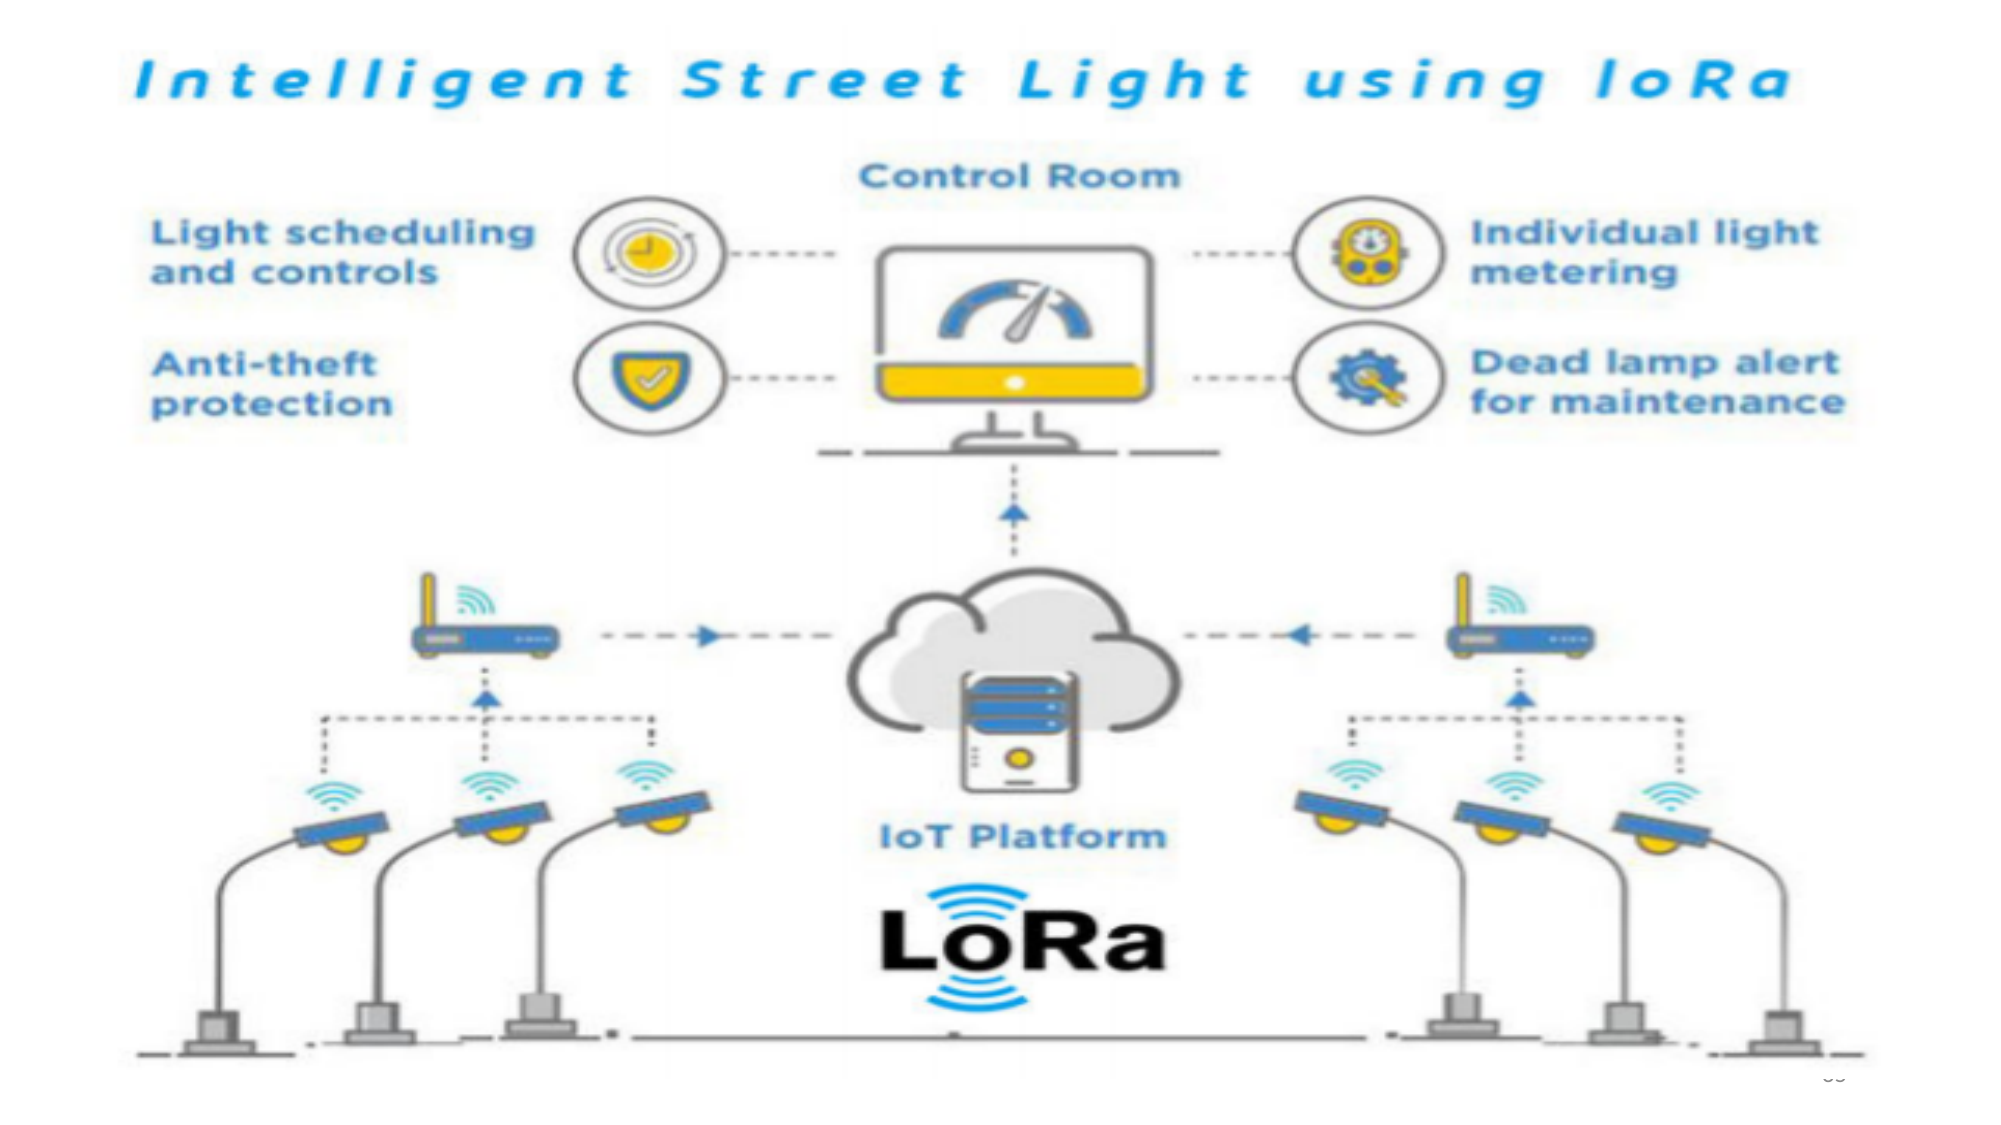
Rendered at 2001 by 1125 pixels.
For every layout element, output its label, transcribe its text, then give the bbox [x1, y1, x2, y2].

slide_number 35 [1412, 1079, 1863, 1103]
picture [26, 25, 1965, 1079]
